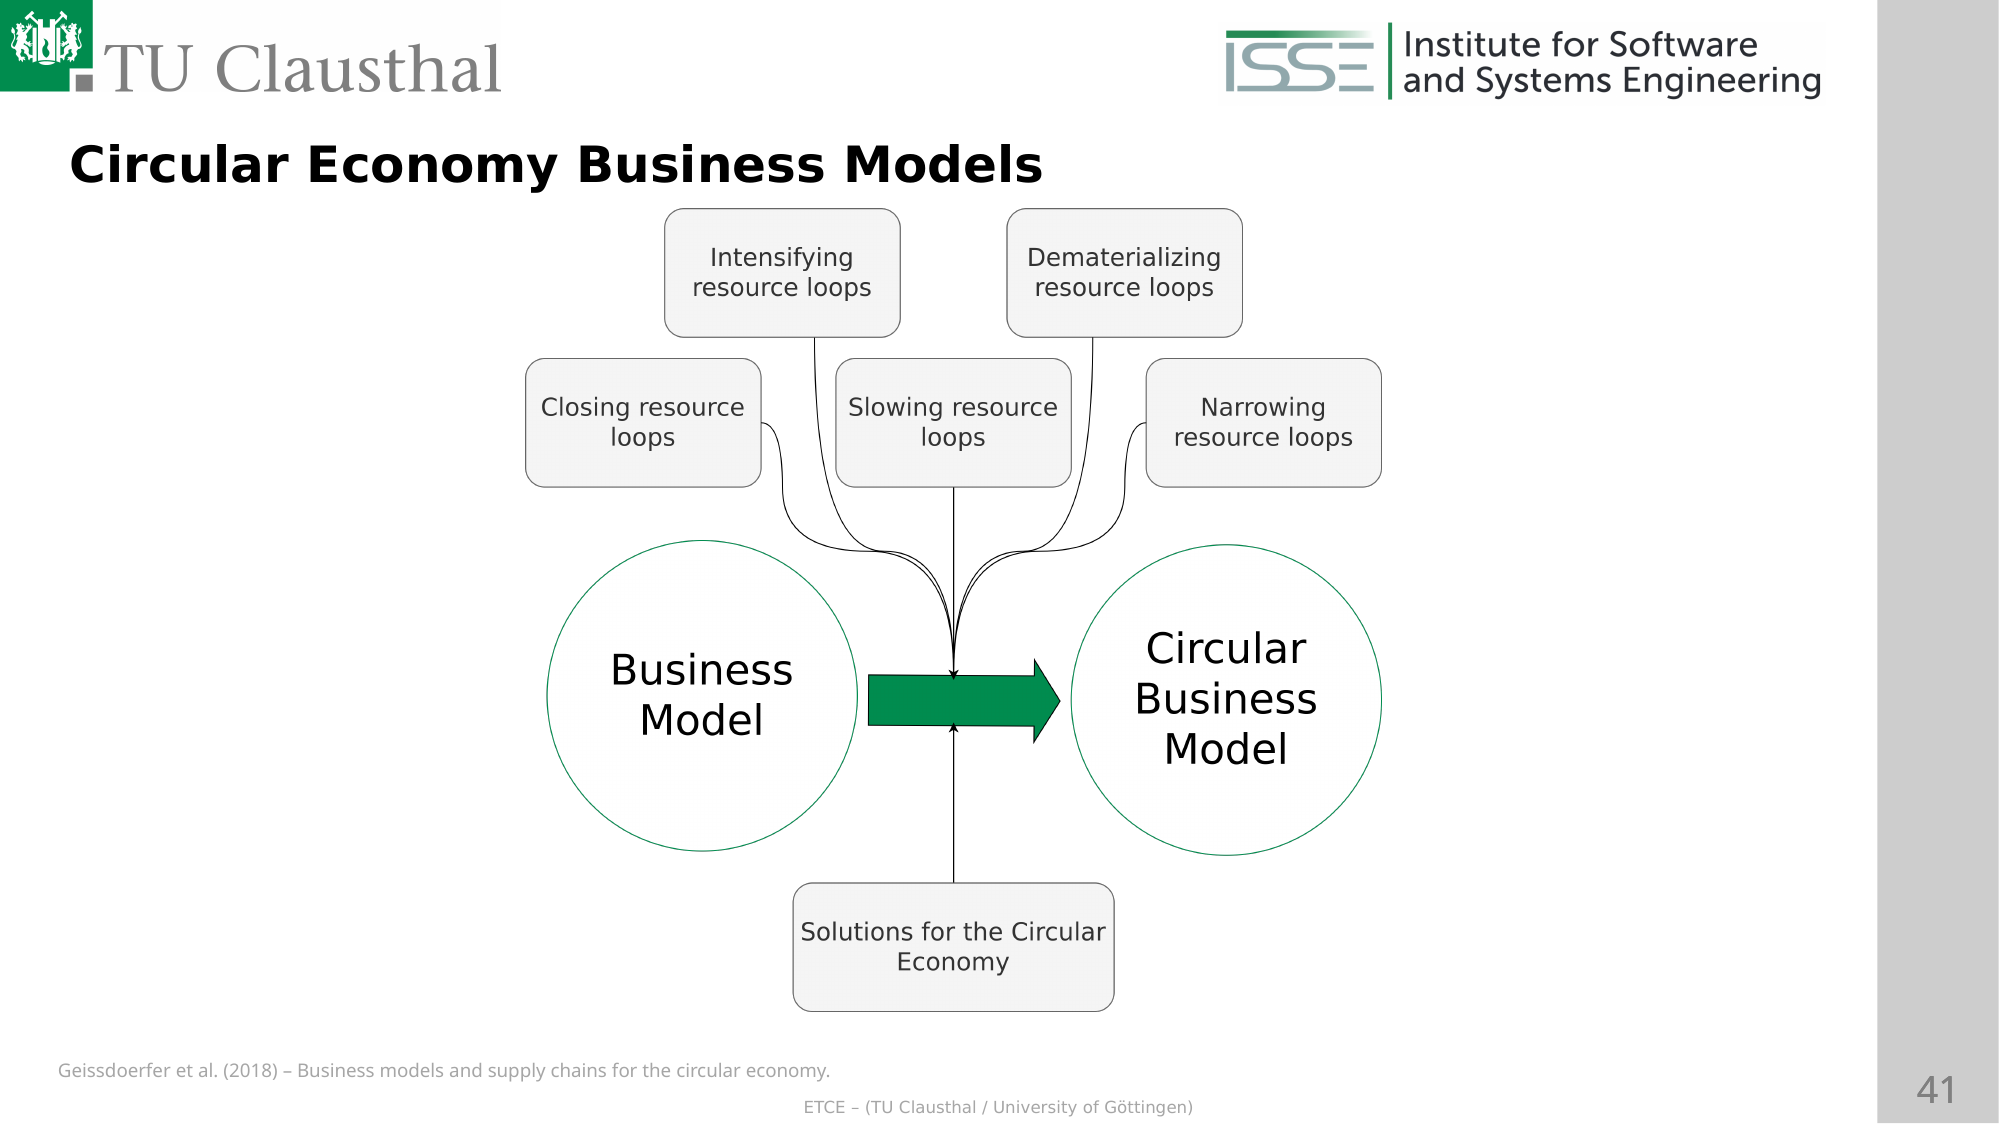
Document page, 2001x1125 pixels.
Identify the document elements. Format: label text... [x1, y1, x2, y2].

picture [0, 0, 501, 92]
picture [524, 208, 1382, 1012]
text_box Circular Economy Business Models [54, 125, 1818, 207]
text_box Geissdoerfer et al. (2018) – Business models and supply chains for the circular economy. [43, 1051, 1105, 1089]
picture [1218, 22, 1826, 106]
